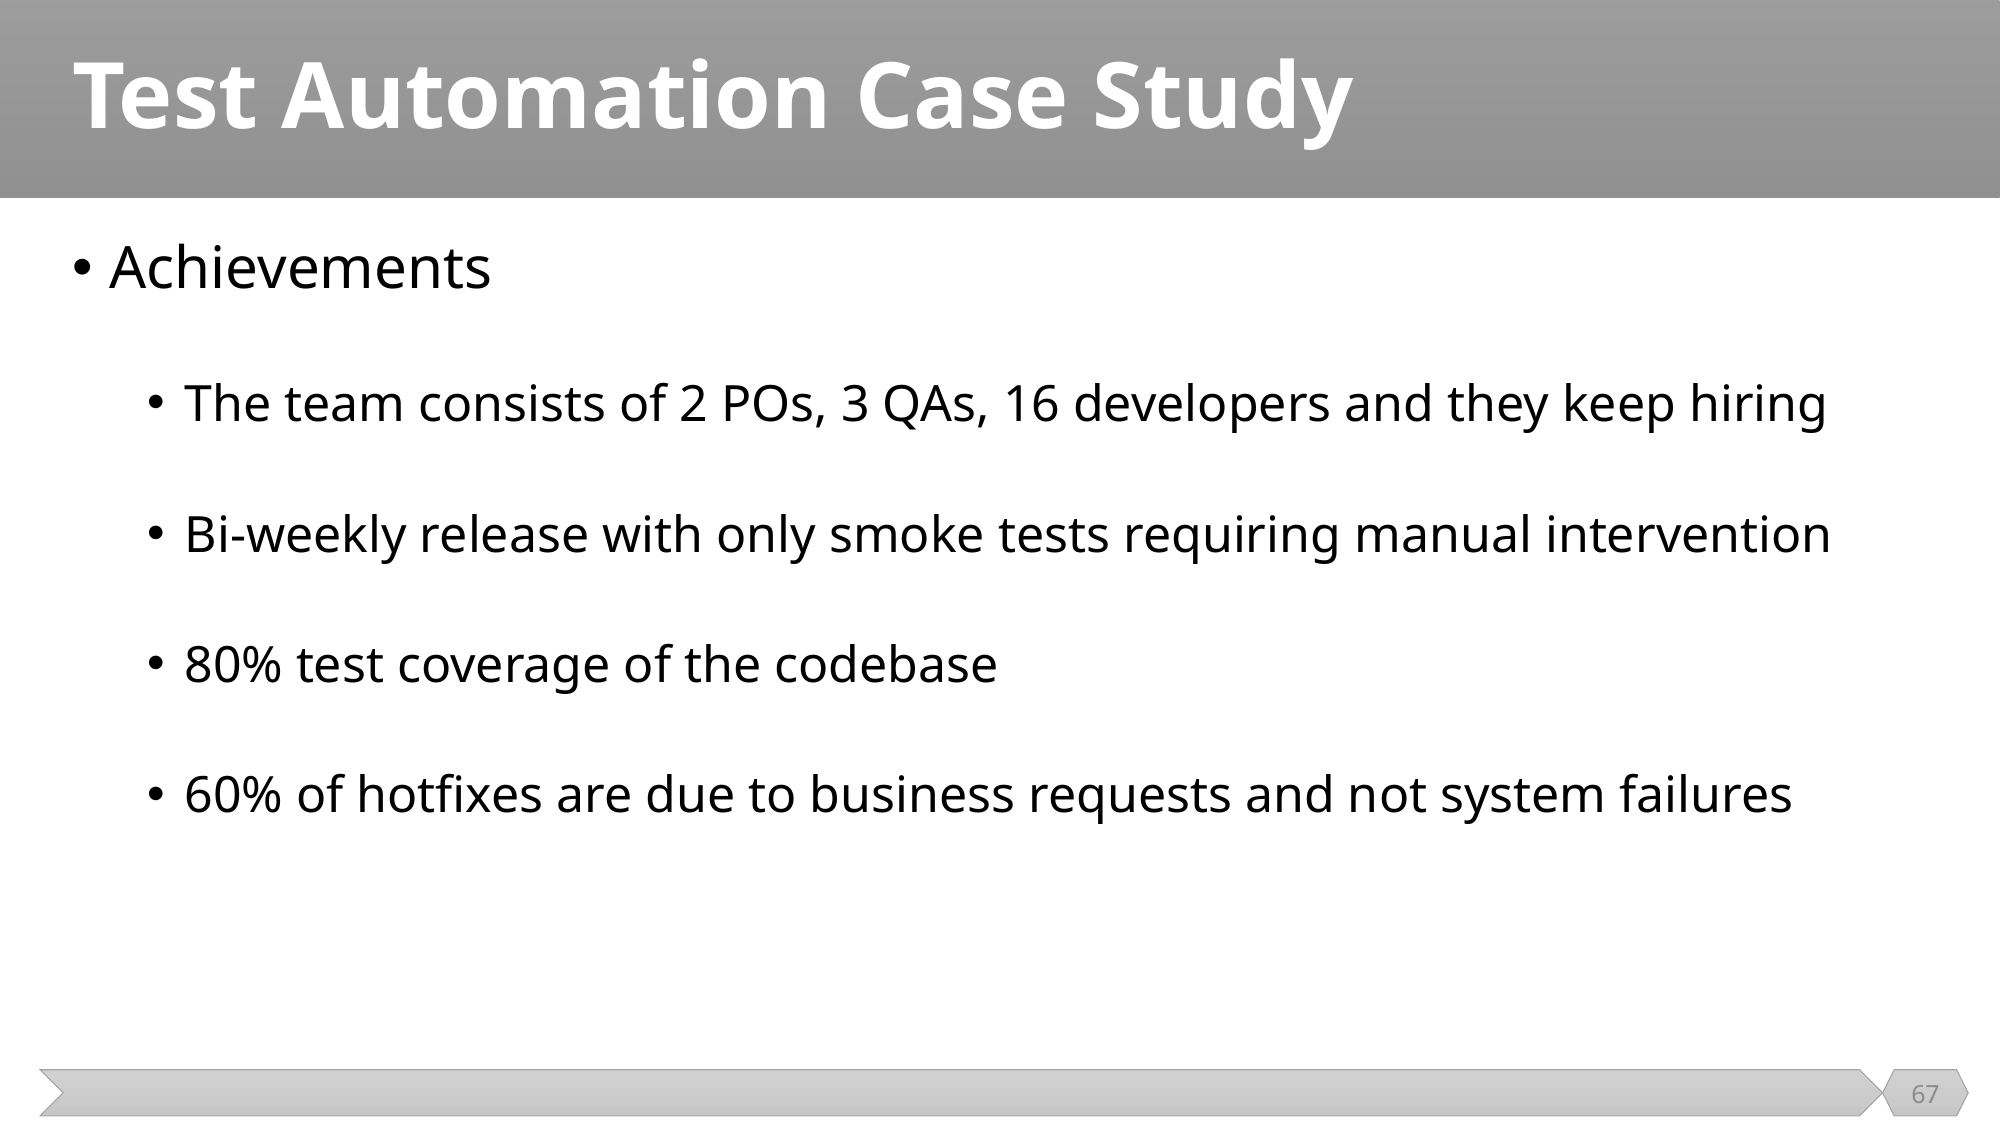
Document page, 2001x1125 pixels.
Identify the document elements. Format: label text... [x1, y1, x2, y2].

title Test Automation Case Study [56, 0, 1969, 199]
slide_number 67 [1882, 1065, 1969, 1125]
list Achievements The team consists of 2 POs, 3 QAs, 16 developers and they keep hiring Bi-weekly release with only smoke tests requiring manual intervention 80% test coverage of the codebase 60% of hotfixes are due to business requests and not system failures [56, 230, 1969, 1010]
